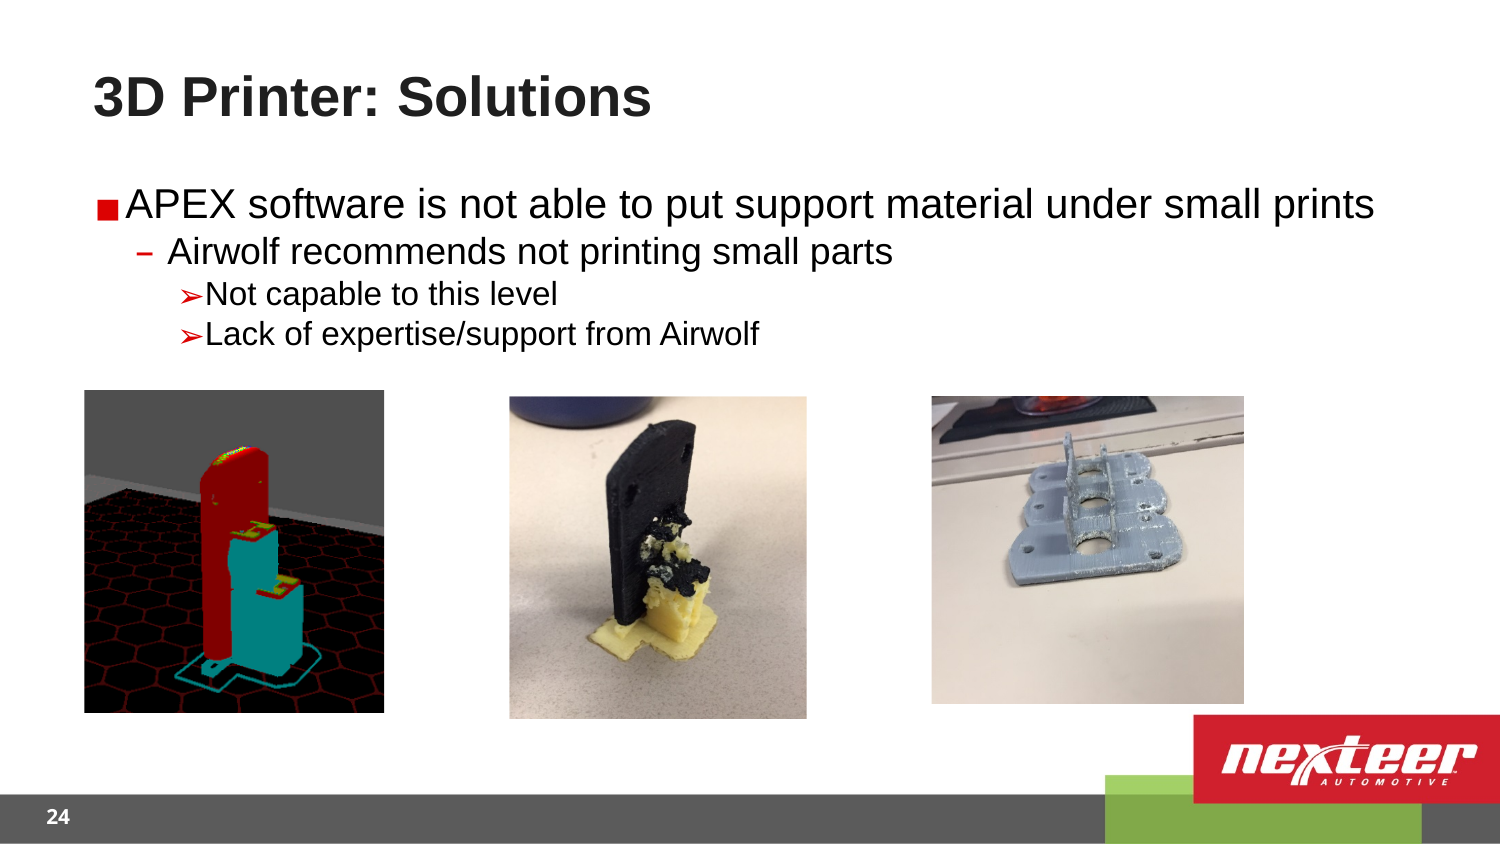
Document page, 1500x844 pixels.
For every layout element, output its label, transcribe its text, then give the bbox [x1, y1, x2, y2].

title 3D Printer: Solutions [85, 56, 1421, 133]
list APEX software is not able to put support material under small prints Airwolf recommends not printing small parts Not capable to this level Lack of expertise/support from Airwolf [85, 172, 1426, 706]
picture [0, 0, 1500, 844]
